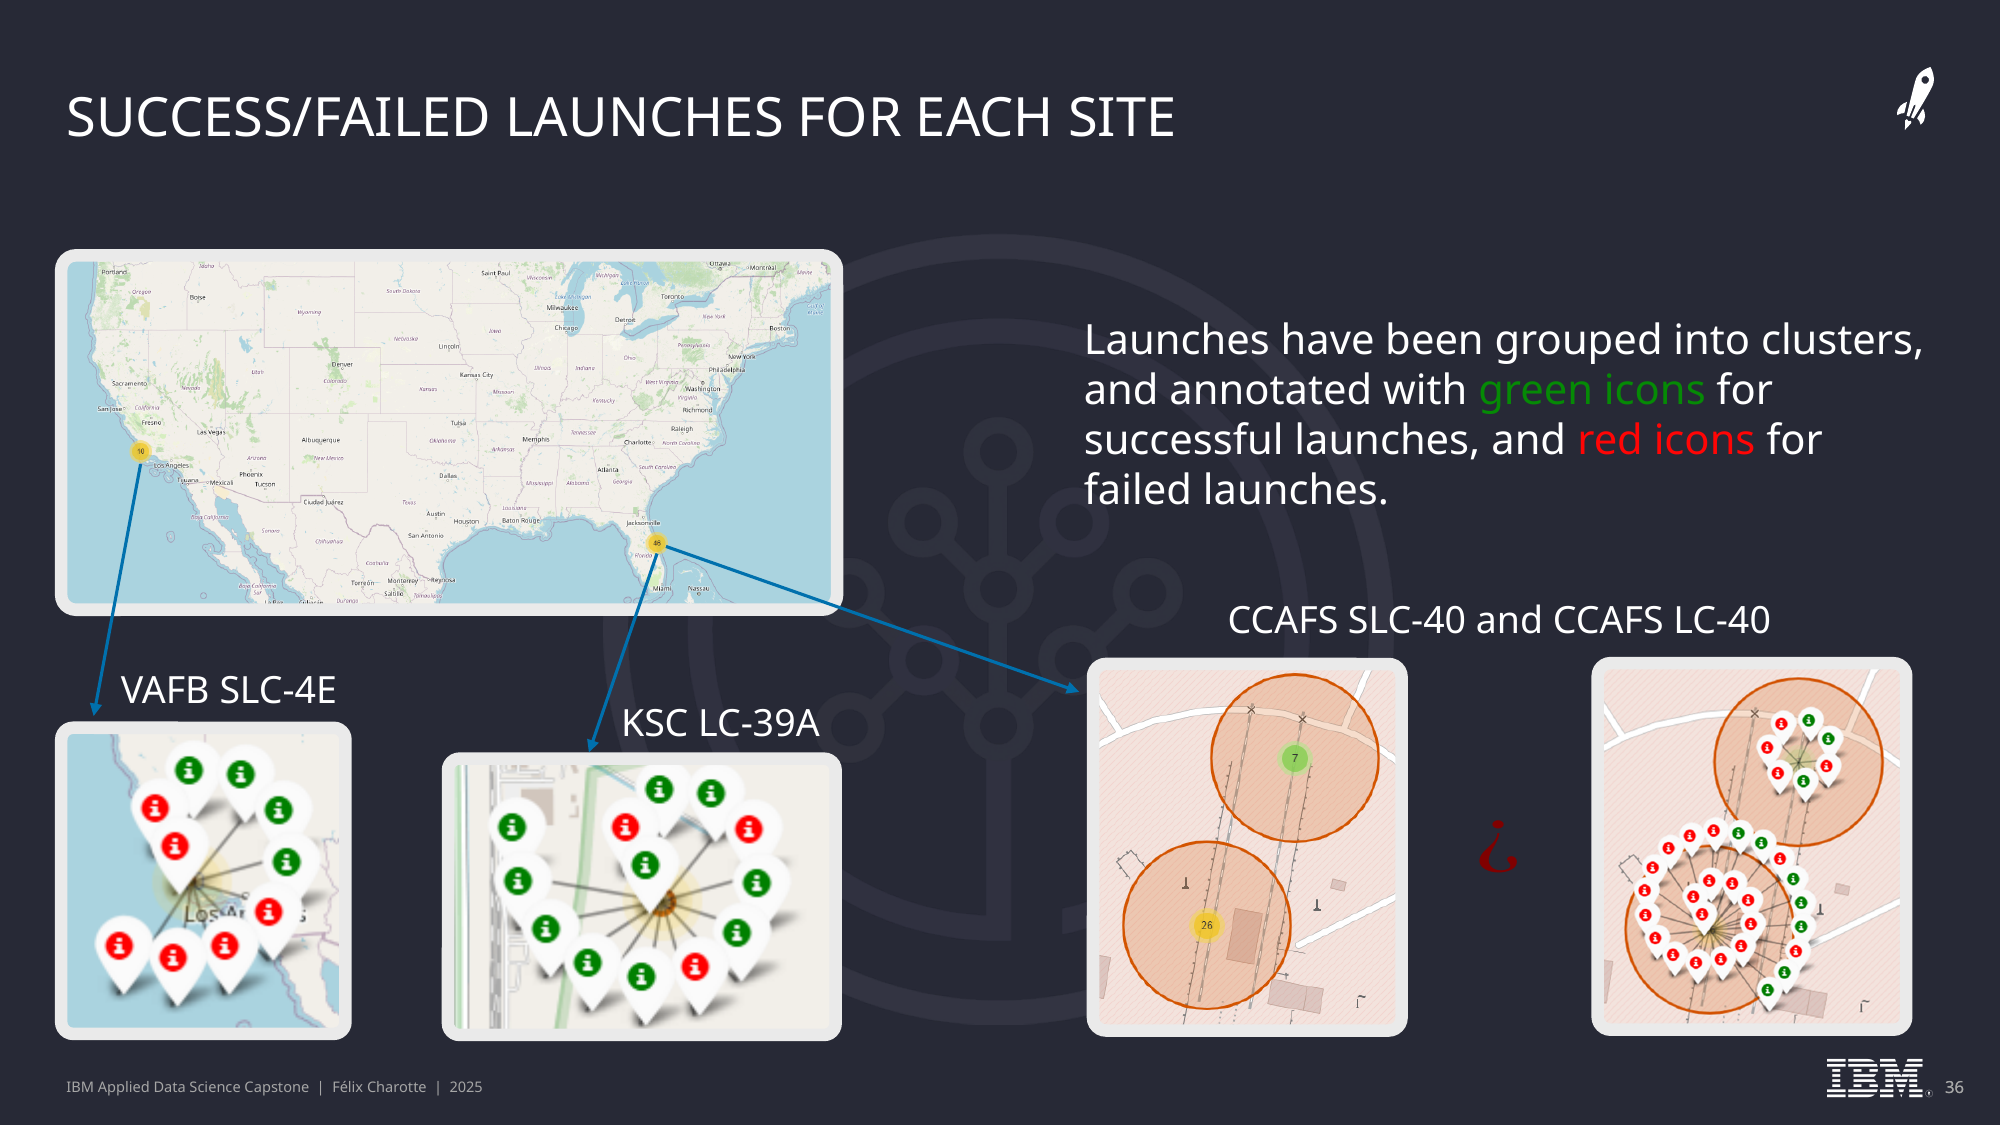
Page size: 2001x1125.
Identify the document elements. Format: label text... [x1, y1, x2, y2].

picture [1597, 663, 1907, 1030]
picture [1826, 1058, 1934, 1098]
text_box VAFB SLC-4E [86, 658, 371, 718]
text_box KSC LC-39A [658, 691, 837, 752]
picture [61, 255, 838, 610]
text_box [588, 553, 658, 753]
title SUCCESS/FAILED LAUNCHES FOR EACH SITE [66, 30, 1863, 149]
text_box CCAFS SLC-40 and CCAFS LC-40 [1093, 588, 1907, 649]
picture [61, 727, 346, 1034]
list Launches have been grouped into clusters, and annotated with green icons for successful launches, and red icons for failed launches. [1083, 237, 1938, 589]
picture [448, 758, 836, 1035]
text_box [93, 463, 141, 716]
picture [1093, 663, 1402, 1031]
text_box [665, 546, 1080, 692]
